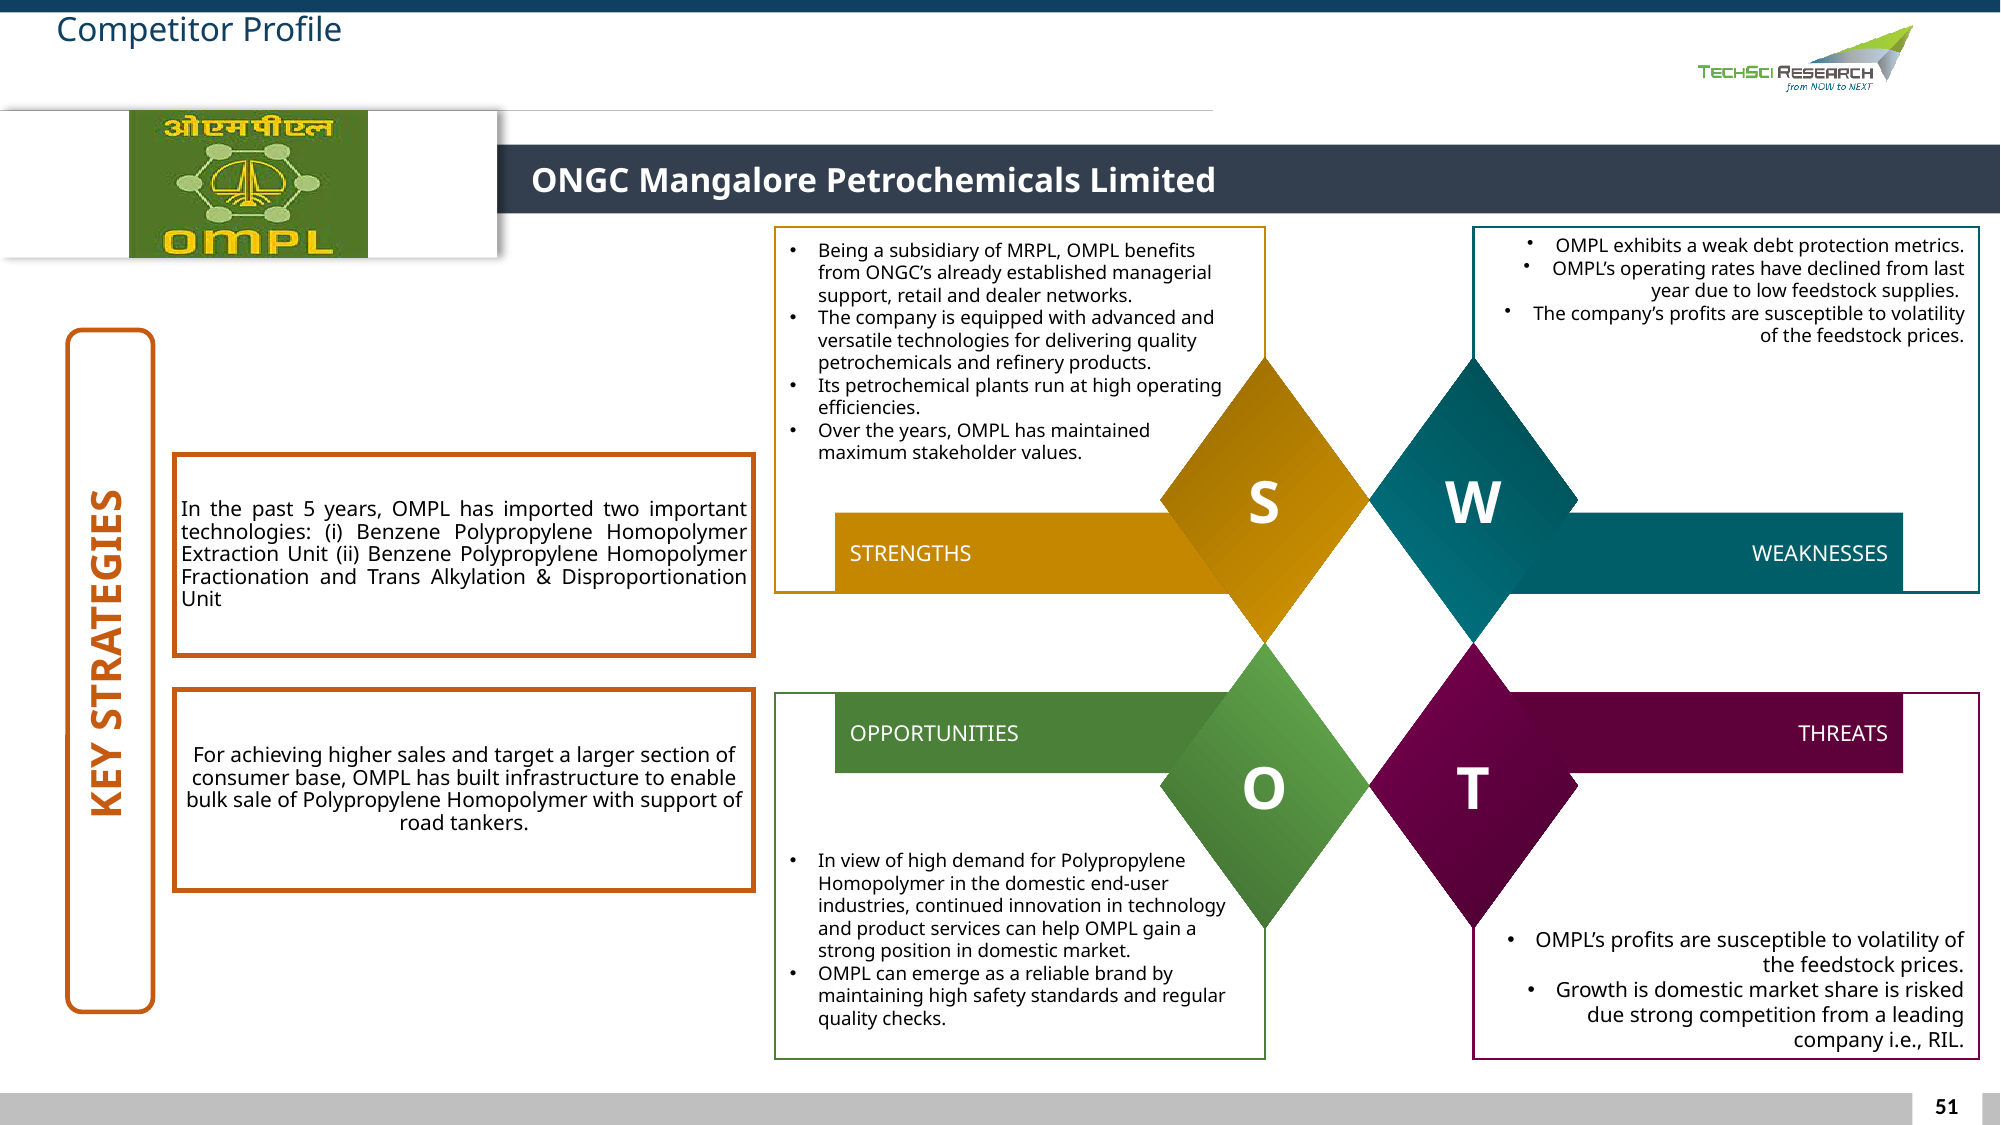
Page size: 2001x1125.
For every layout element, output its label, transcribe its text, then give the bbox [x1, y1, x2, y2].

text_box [174, 278, 754, 1067]
list Competitor Profile [41, 0, 704, 94]
picture [1696, 24, 1913, 93]
text_box ONGC Mangalore Petrochemicals Limited [509, 144, 2000, 214]
text_box [66, 328, 154, 1013]
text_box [775, 226, 1980, 1059]
text_box [0, 110, 498, 259]
text_box KEY STRATEGIES [71, 417, 137, 893]
picture [129, 110, 368, 258]
